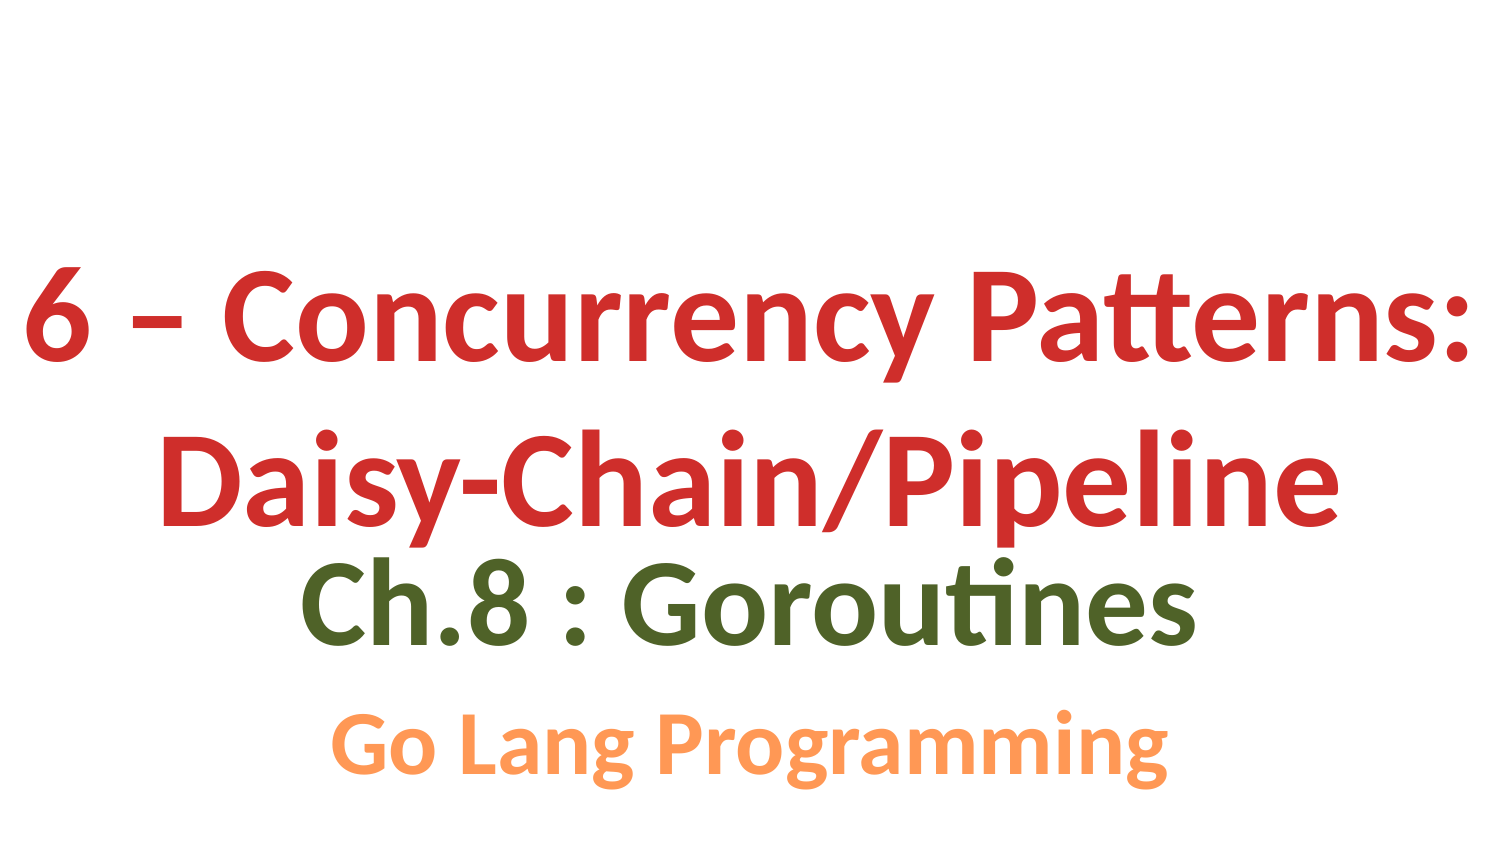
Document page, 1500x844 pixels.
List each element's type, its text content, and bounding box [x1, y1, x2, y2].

text_box 6 – Concurrency Patterns: Daisy-Chain/Pipeline [0, 216, 1500, 512]
text_box Ch.8 : Goroutines [0, 512, 1500, 678]
text_box Go Lang Programming [0, 678, 1500, 801]
